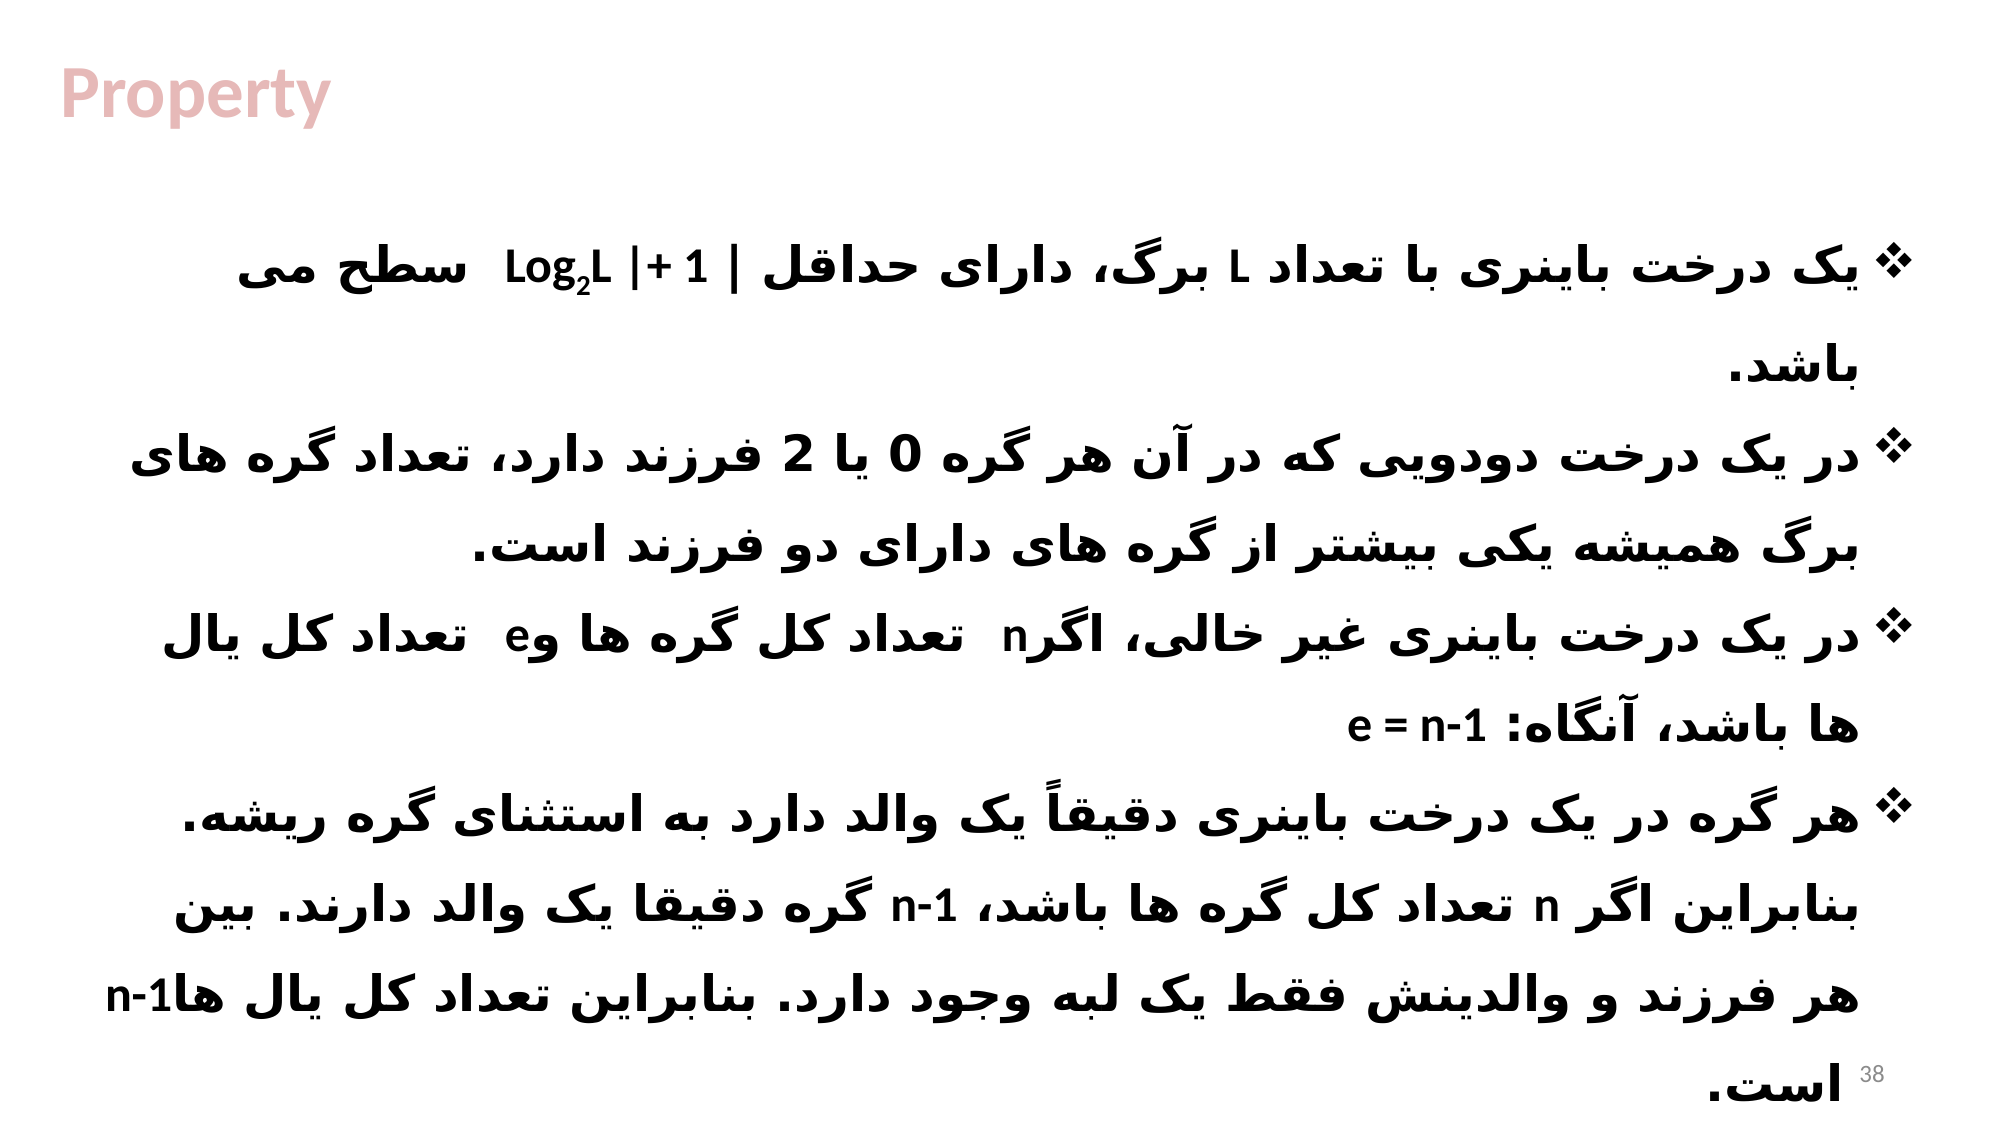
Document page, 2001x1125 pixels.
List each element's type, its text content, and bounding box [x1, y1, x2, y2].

text_box یک درخت باینری با تعداد L برگ، دارای حداقل | Log2L |+ 1 سطح می باشد. در یک درخت دودویی که در آن هر گره 0 یا 2 فرزند دارد، تعداد گره های برگ همیشه یکی بیشتر از گره های دارای دو فرزند است. در یک درخت باینری غیر خالی، اگرn تعداد کل گره ها وe تعداد کل یال ها باشد، آنگاه: e = n-1 هر گره در یک درخت باینری دقیقاً یک والد دارد به استثنای گره ریشه. بنابراین اگر n تعداد کل گره ها باشد، n-1 گره دقیقا یک والد دارند. بین هر فرزند و والدینش فقط یک لبه وجود دارد. بنابراین تعداد کل یال هاn-1 است. [78, 191, 1932, 1125]
slide_number 38 [1433, 1042, 1900, 1103]
text_box Property [45, 35, 571, 140]
